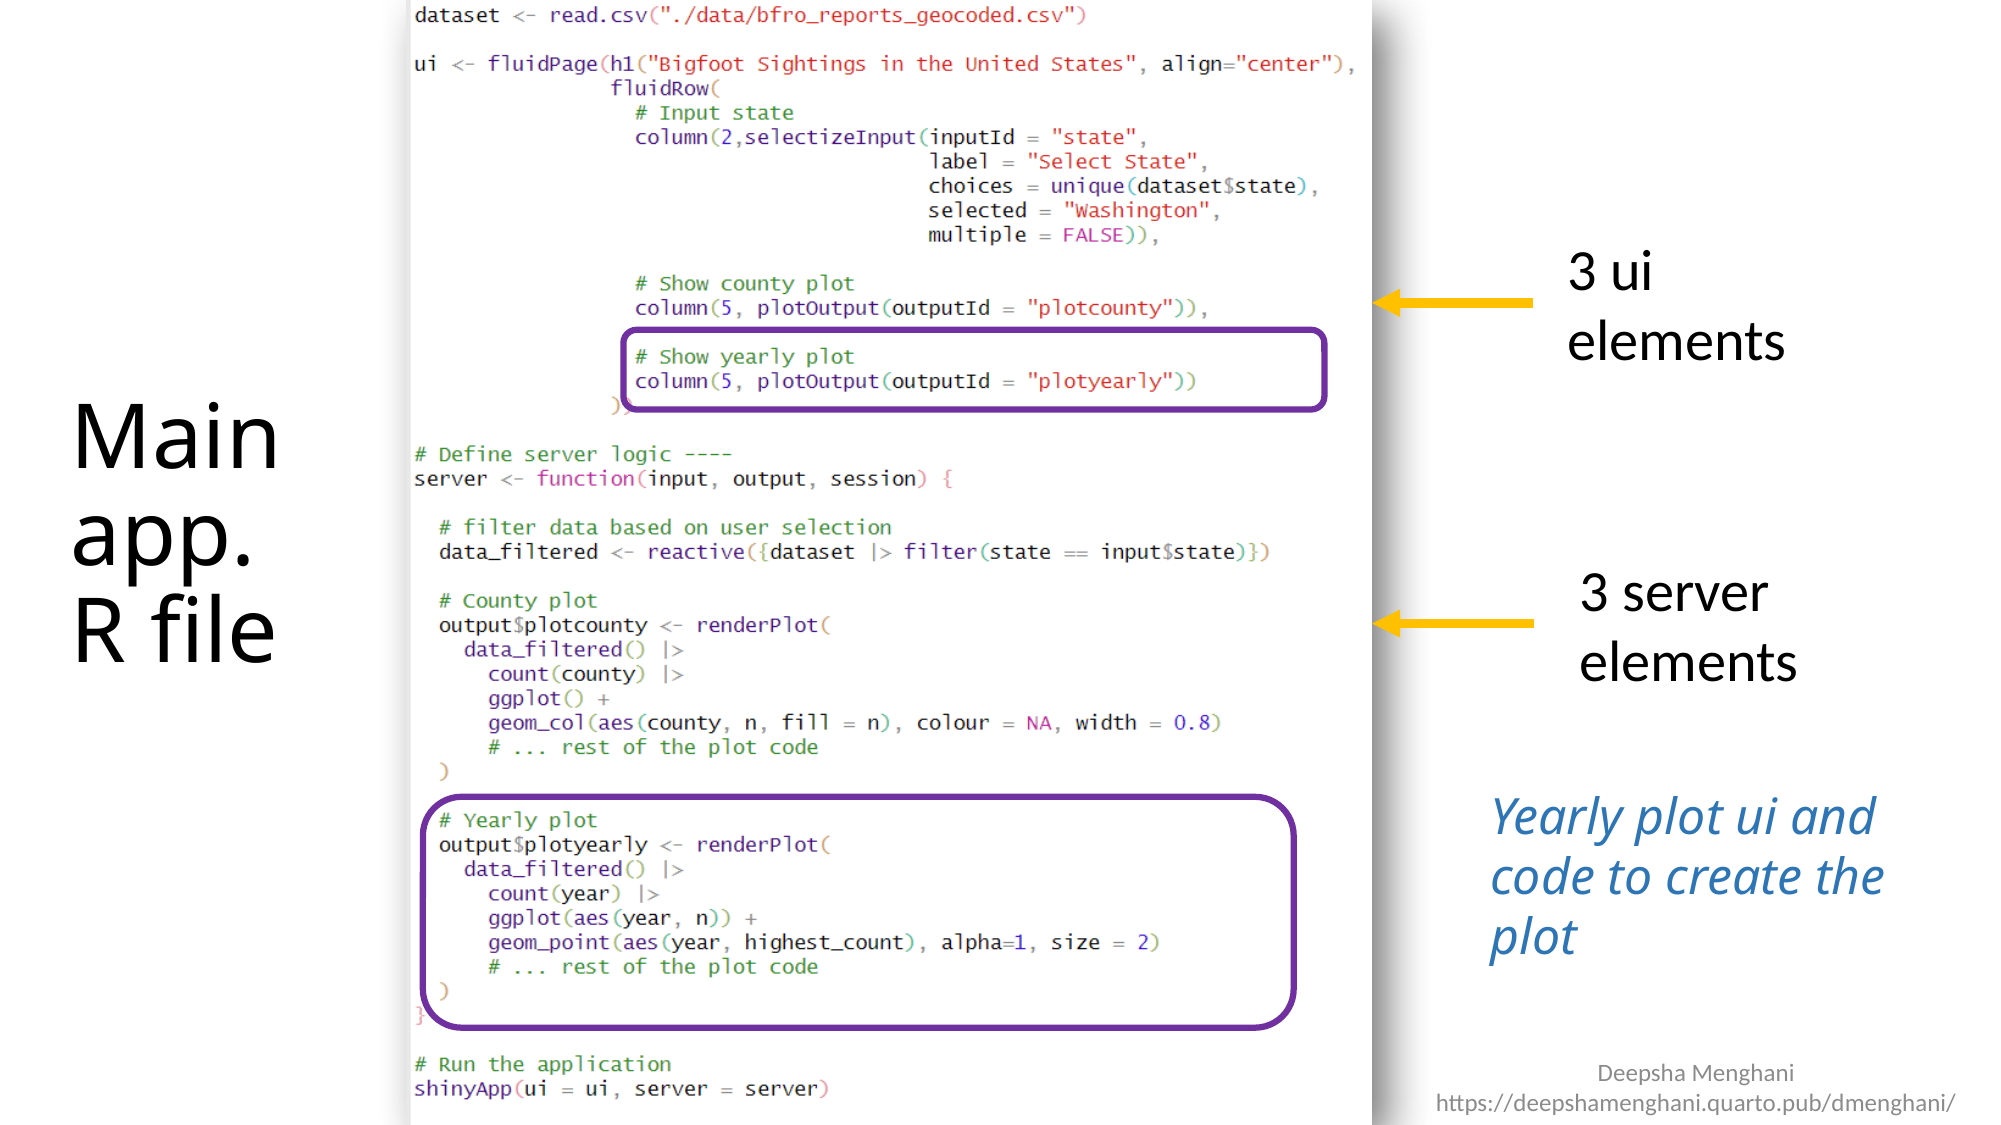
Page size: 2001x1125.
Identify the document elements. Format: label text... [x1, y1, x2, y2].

text_box 3 ui elements [1552, 224, 1893, 380]
text_box 3 server elements [1565, 545, 1905, 700]
text_box Yearly plot ui and code to create the plot [1475, 743, 1921, 1006]
title Main app.R file [55, 381, 317, 799]
footer Deepsha Menghani https://deepshamenghani.quarto.pub/dmenghani/ [1418, 1056, 1975, 1117]
picture [406, 0, 1372, 1125]
